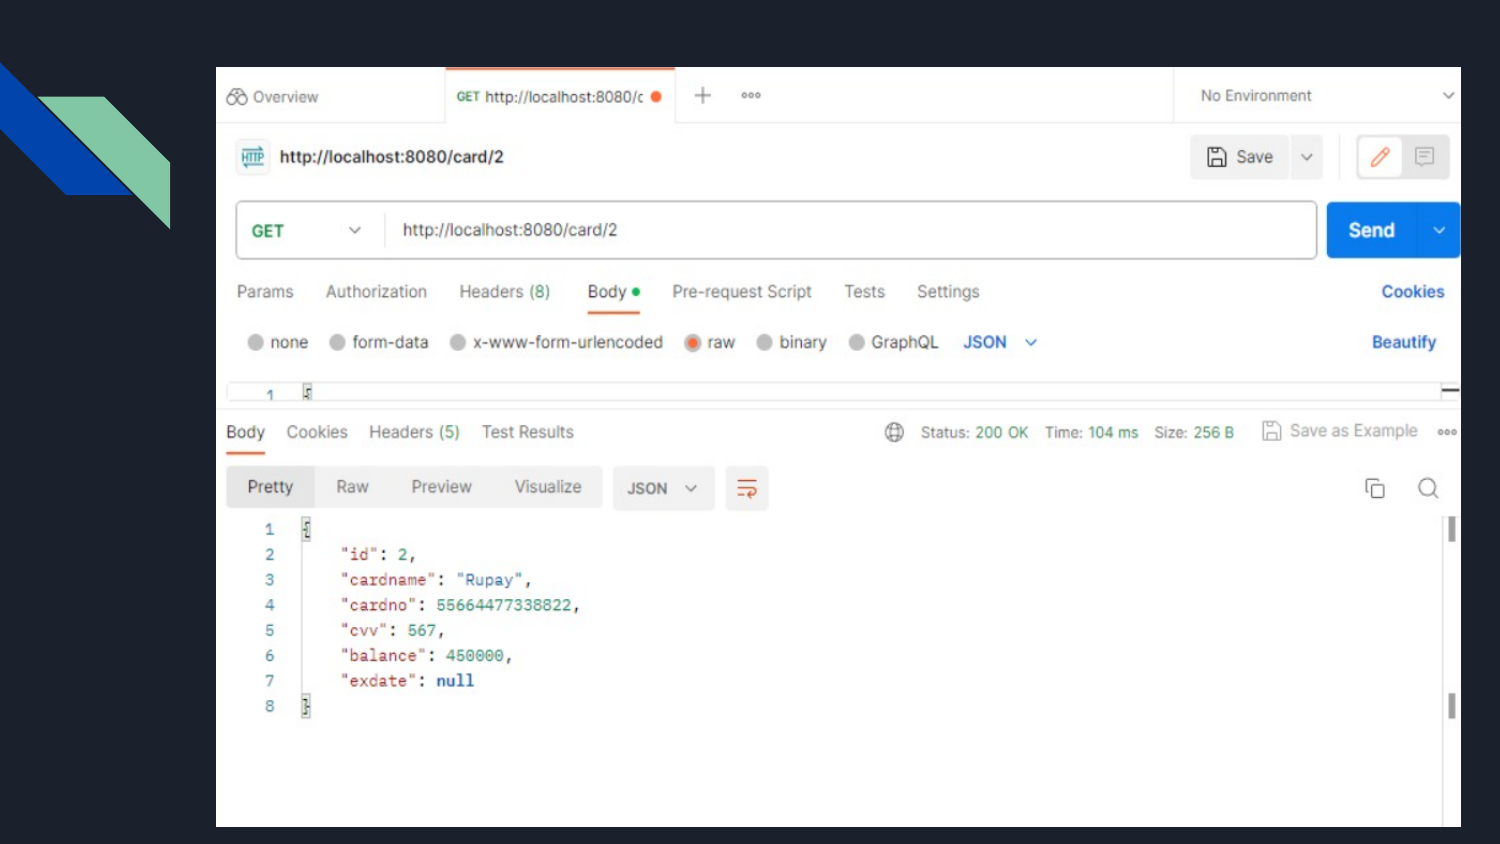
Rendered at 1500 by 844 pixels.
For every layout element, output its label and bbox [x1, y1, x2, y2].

picture [215, 67, 1462, 827]
